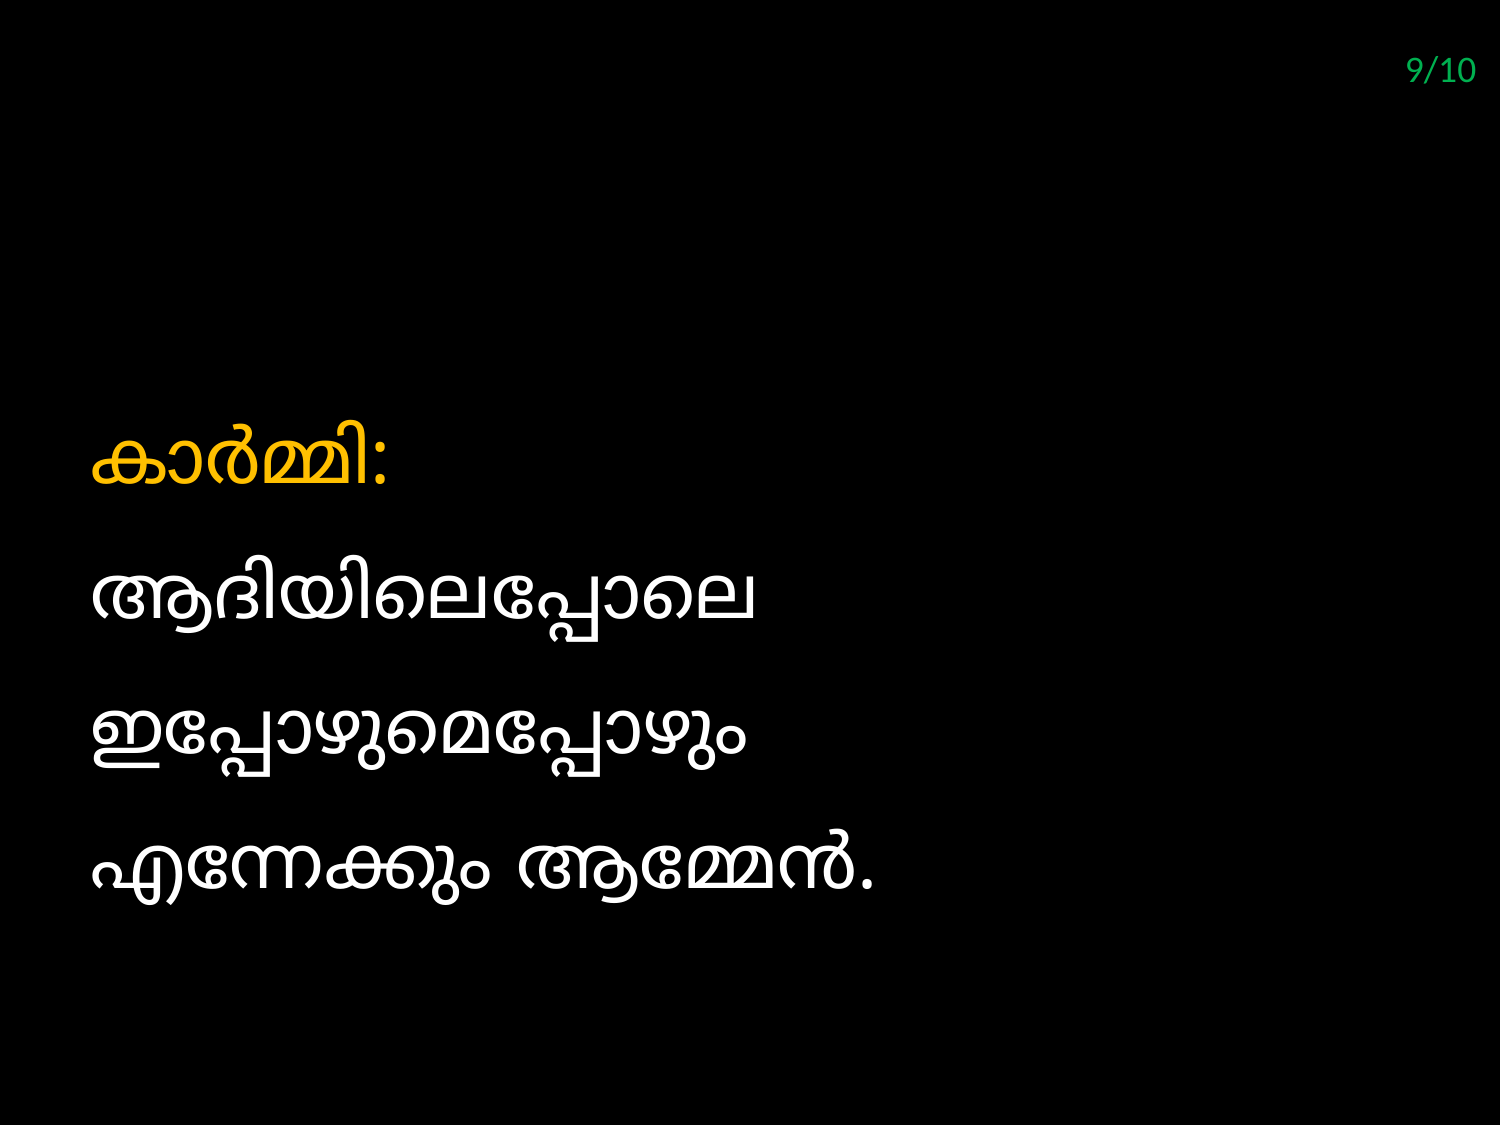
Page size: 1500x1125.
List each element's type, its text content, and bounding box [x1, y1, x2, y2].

text_box 9/10 [1390, 37, 1492, 98]
list കാര്‍മ്മി: ആദിയിലെപ്പോലെ ഇപ്പോഴുമെപ്പോഴും എന്നേക്കും ആമ്മേന്‍. [75, 262, 1425, 1005]
